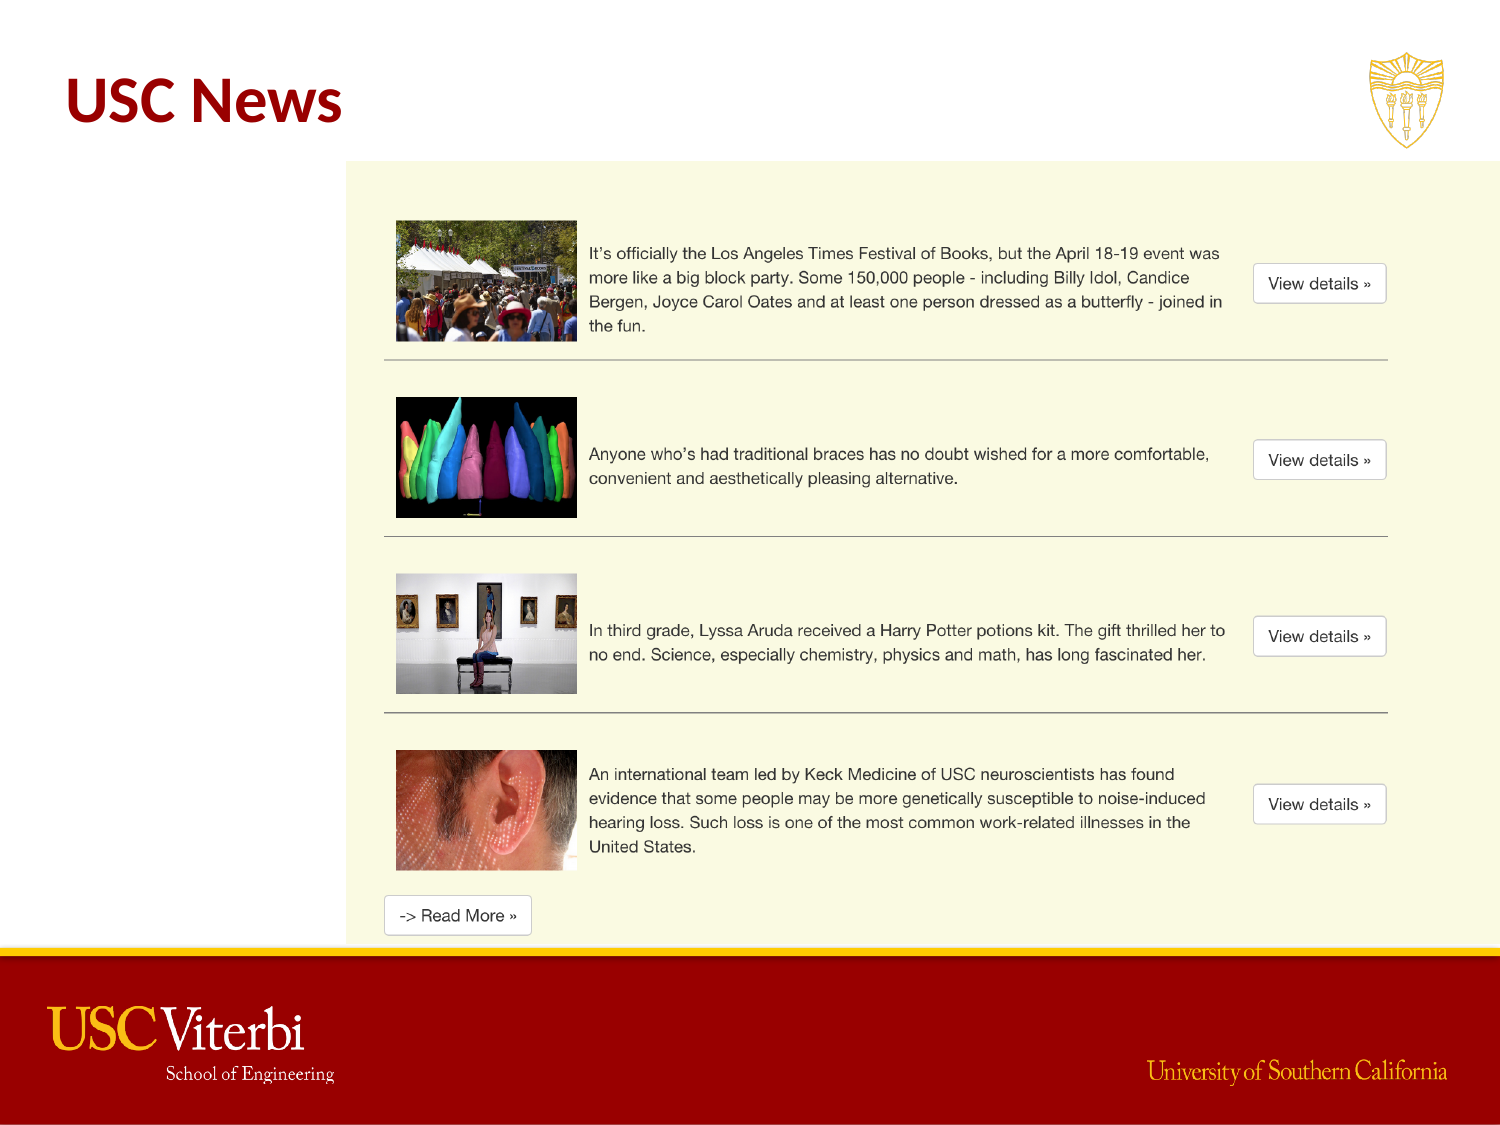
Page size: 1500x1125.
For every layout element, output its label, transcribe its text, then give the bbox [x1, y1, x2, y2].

picture [47, 1006, 334, 1084]
picture [345, 39, 1500, 945]
text_box USC News [57, 48, 352, 143]
picture [1147, 1059, 1447, 1086]
